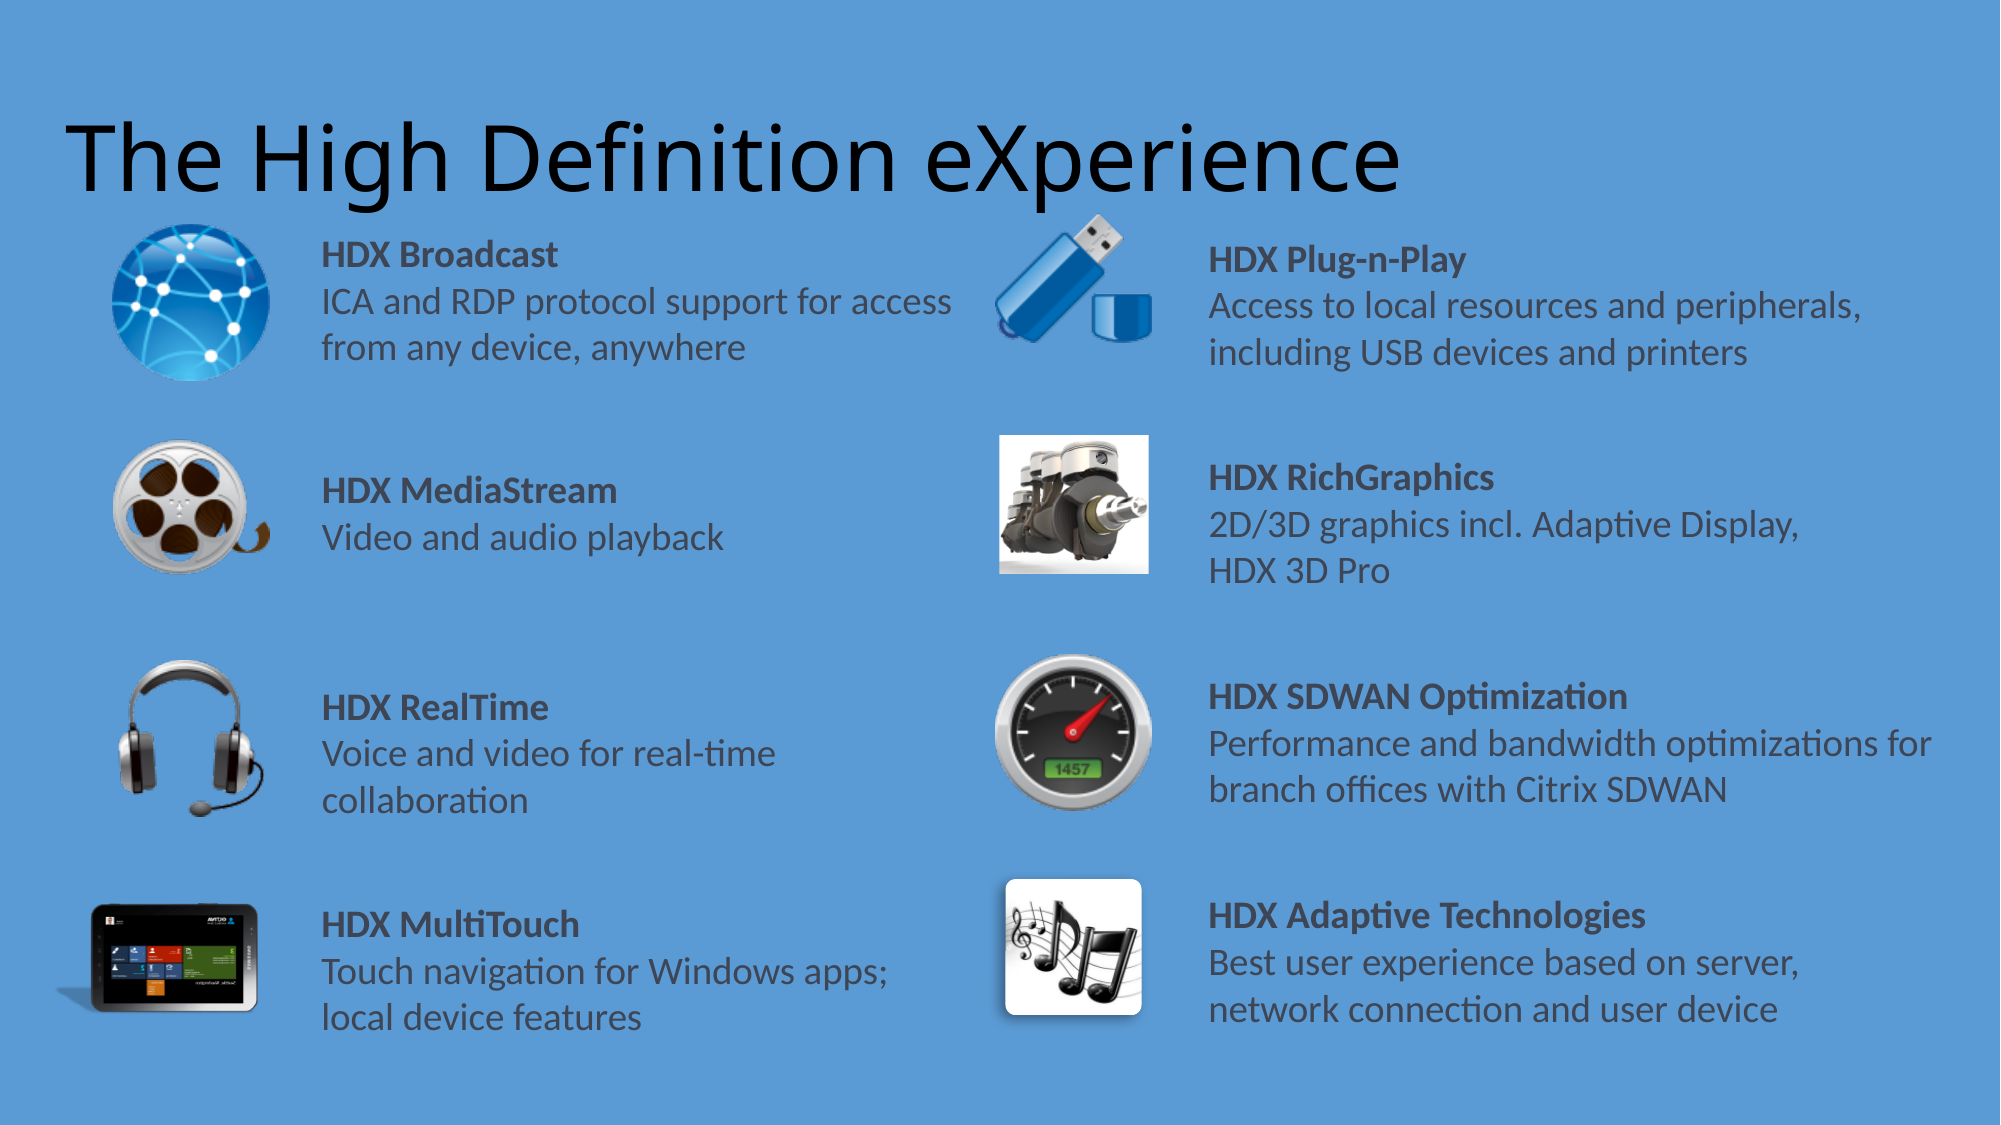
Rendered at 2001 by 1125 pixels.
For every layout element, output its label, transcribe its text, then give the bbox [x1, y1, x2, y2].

picture [1005, 879, 1142, 1016]
picture [999, 435, 1149, 574]
title The High Definition eXperience [50, 53, 1776, 271]
text_box HDX Plug-n-Play Access to local resources and peripherals, including USB devices and printers [1193, 225, 1887, 381]
text_box HDX SDWAN Optimization Performance and bandwidth optimizations for branch offices with Citrix SDWAN [1193, 663, 1952, 818]
text_box HDX MediaStream Video and audio playback [306, 457, 999, 566]
picture [995, 654, 1152, 811]
picture [48, 902, 261, 1015]
text_box HDX RichGraphics 2D/3D graphics incl. Adaptive Display, HDX 3D Pro [1193, 444, 1984, 600]
picture [995, 200, 1152, 357]
picture [113, 429, 270, 586]
picture [112, 224, 270, 381]
text_box HDX Adaptive Technologies Best user experience based on server, network connection and user device [1193, 882, 1952, 1038]
text_box HDX MultiTouch Touch navigation for Windows apps; local device features [306, 891, 1000, 1047]
text_box HDX RealTime Voice and video for real-time collaboration [306, 673, 1000, 829]
picture [113, 660, 270, 817]
text_box HDX Broadcast ICA and RDP protocol support for access from any device, anywhere [306, 221, 1000, 376]
